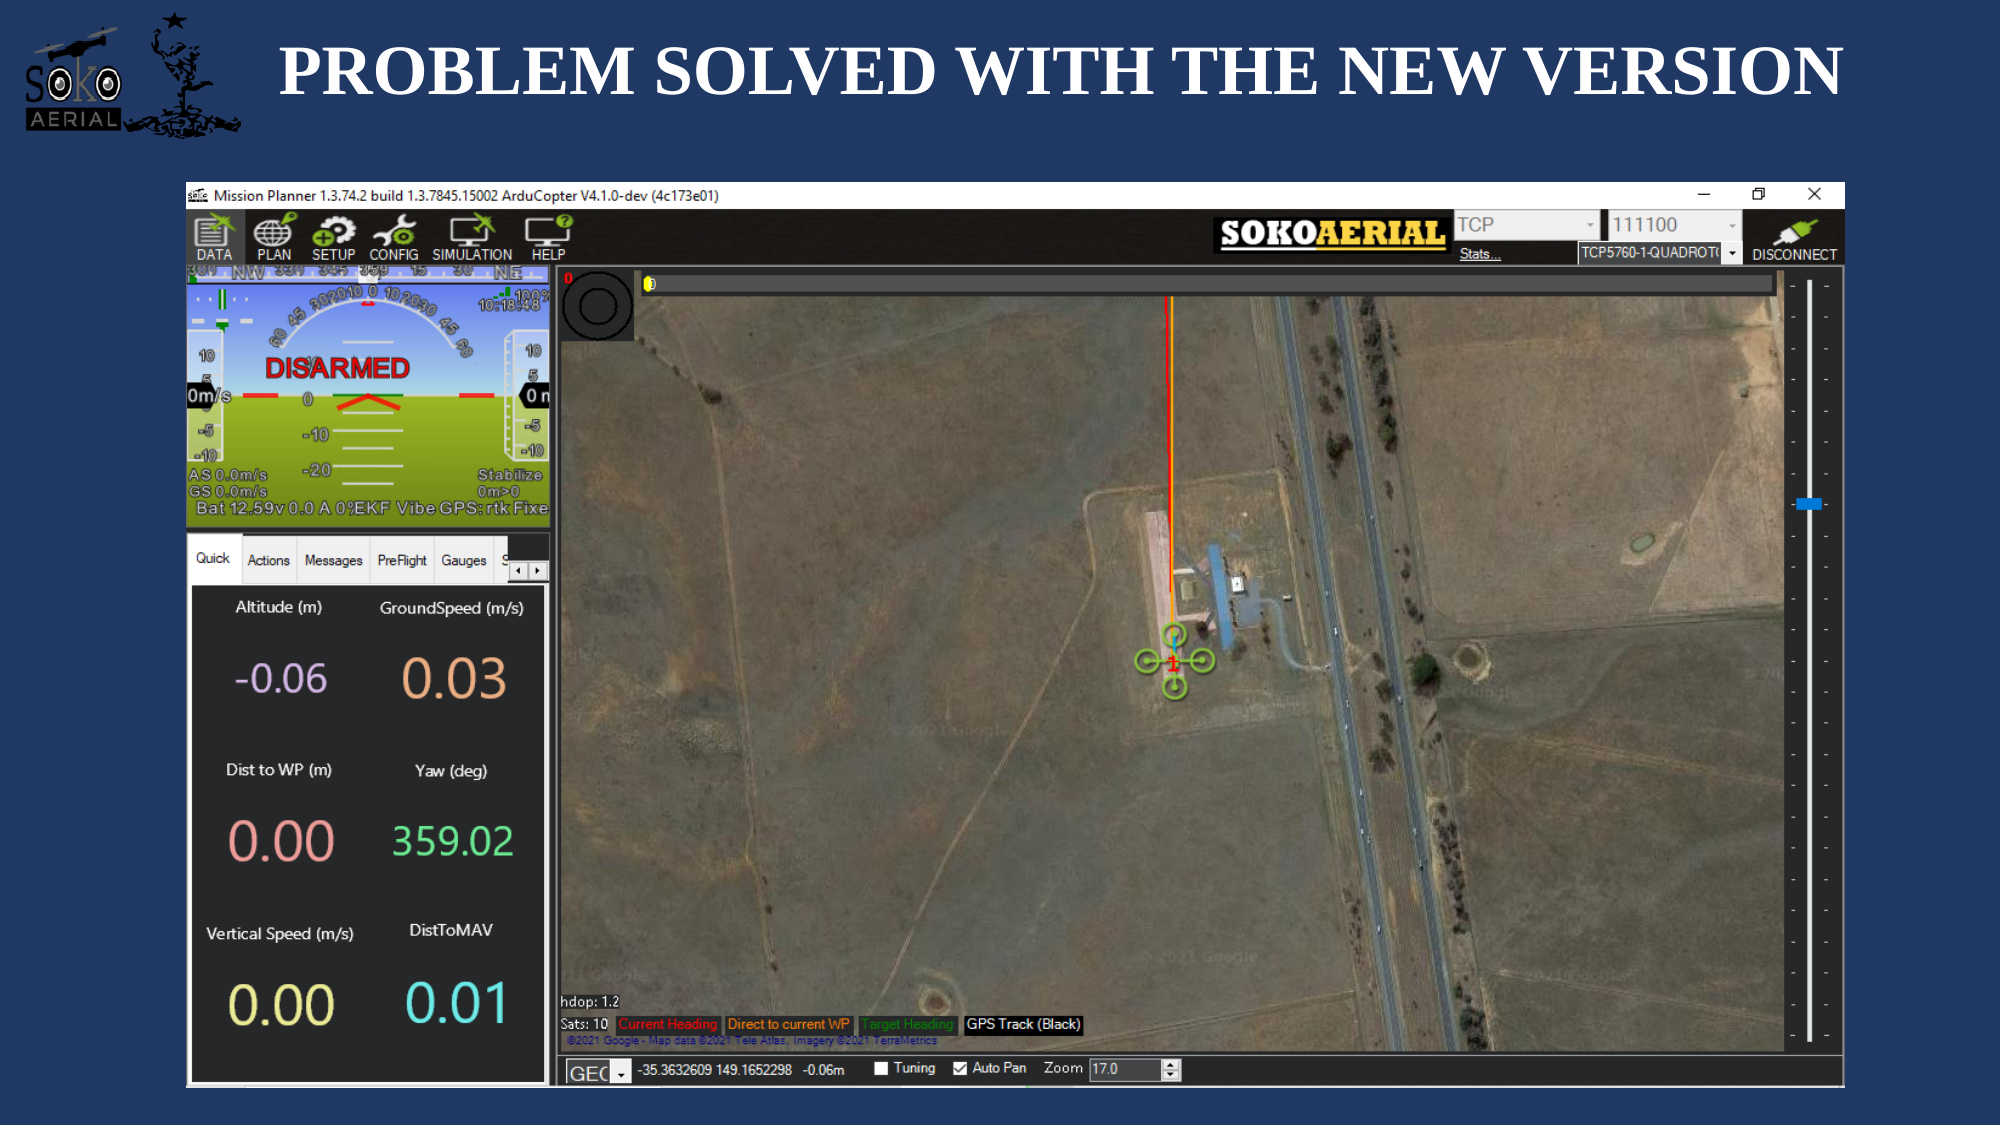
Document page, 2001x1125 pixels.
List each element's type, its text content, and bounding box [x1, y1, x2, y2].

title PROBLEM SOLVED WITH THE NEW VERSION [263, 25, 1959, 118]
picture [186, 182, 1845, 1089]
picture [20, 12, 241, 139]
